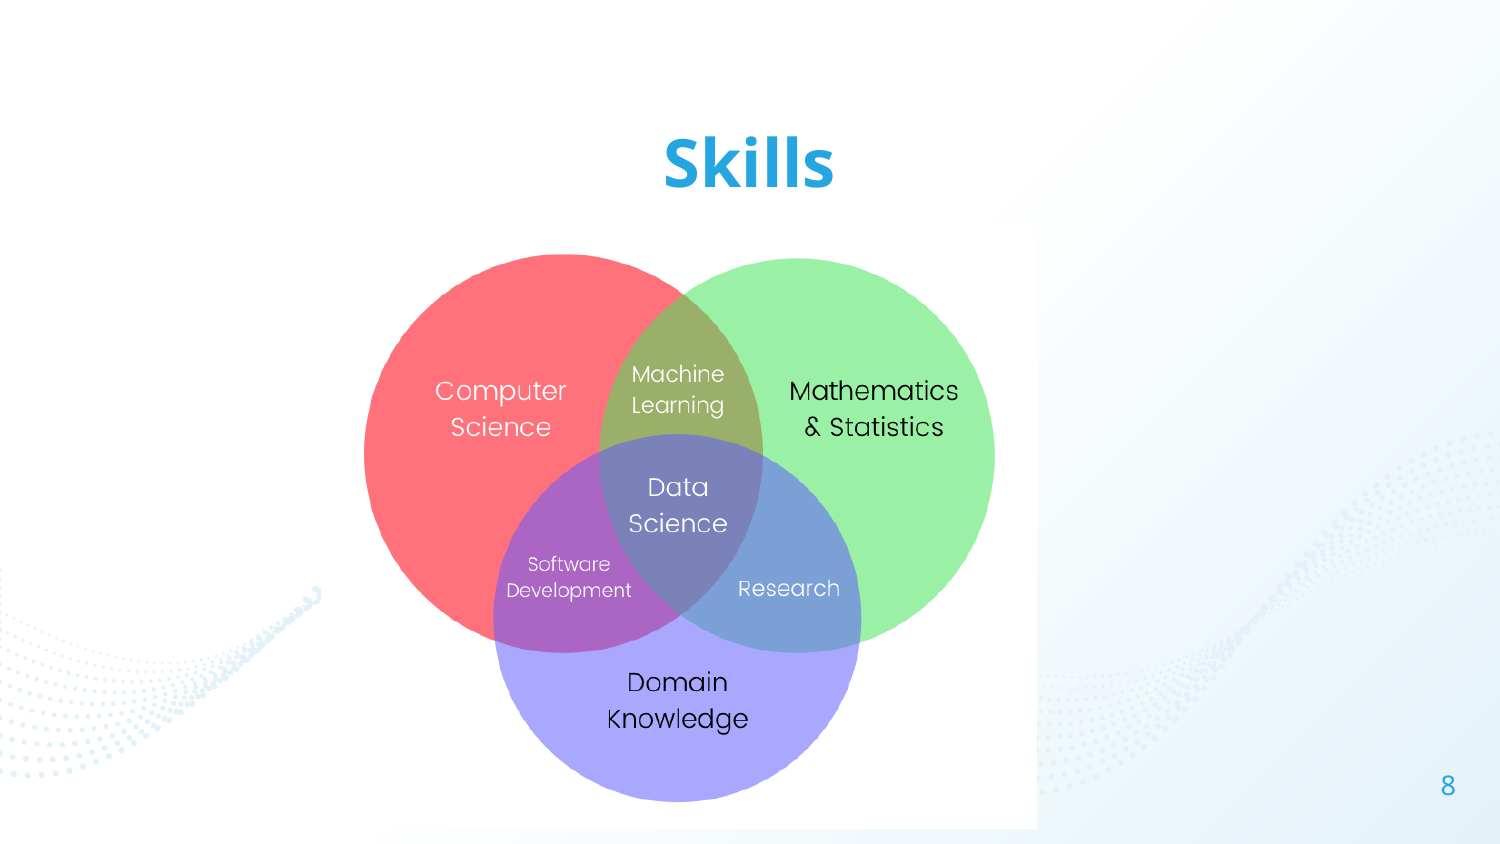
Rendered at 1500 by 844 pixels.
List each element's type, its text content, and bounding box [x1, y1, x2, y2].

title Skills [170, 137, 1330, 203]
slide_number 8 [1366, 754, 1457, 819]
picture [321, 225, 1037, 829]
